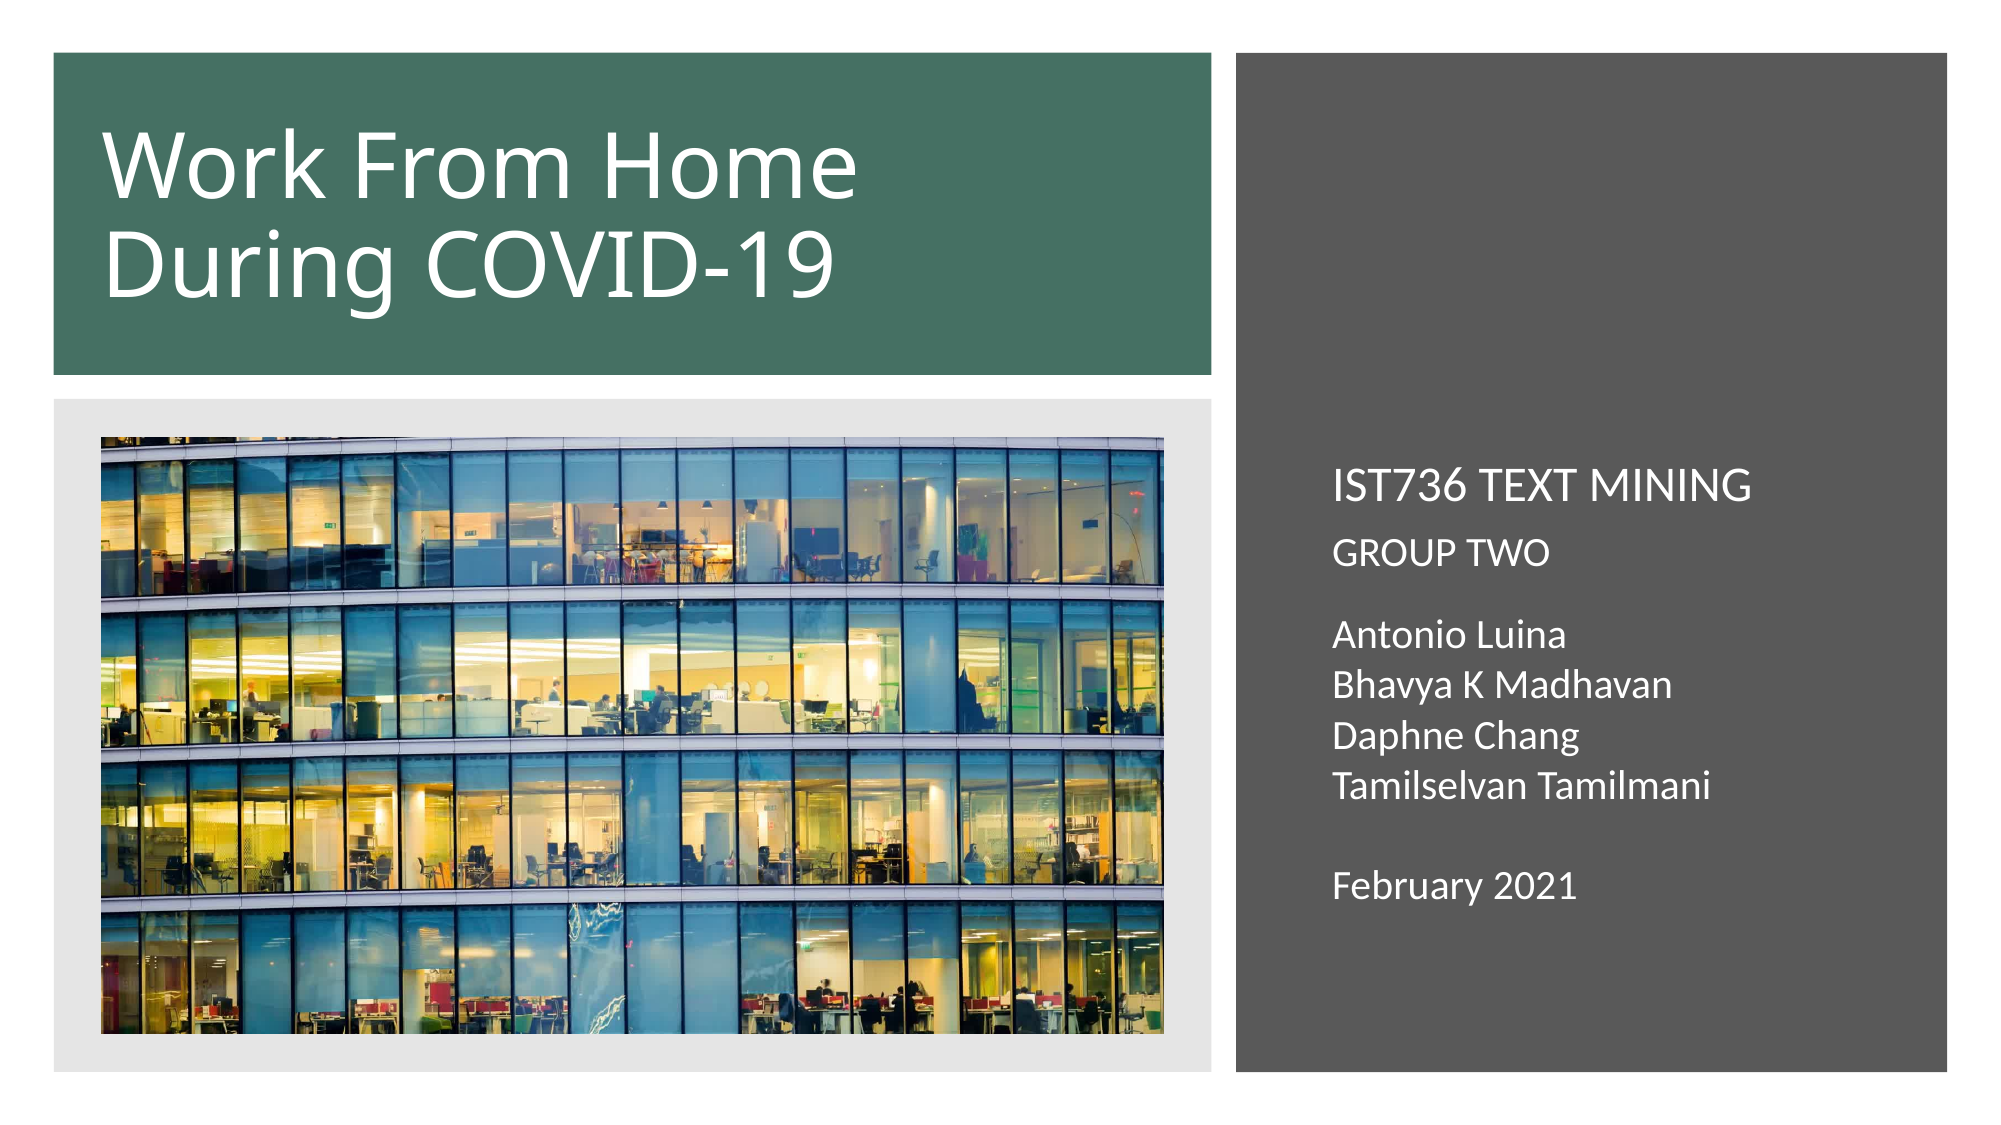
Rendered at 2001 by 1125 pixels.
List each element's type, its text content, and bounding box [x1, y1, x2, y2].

title Work From Home During COVID-19 [85, 84, 1168, 352]
text_box [53, 398, 1212, 1073]
text_box [1235, 52, 1948, 1073]
subtitle IST736 TEXT MINING GROUP TWO Antonio Luina Bhavya K Madhavan Daphne Chang Tamilselvan Tamilmani February 2021 [1317, 150, 1879, 947]
text_box [53, 52, 1212, 376]
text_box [100, 436, 1165, 1035]
